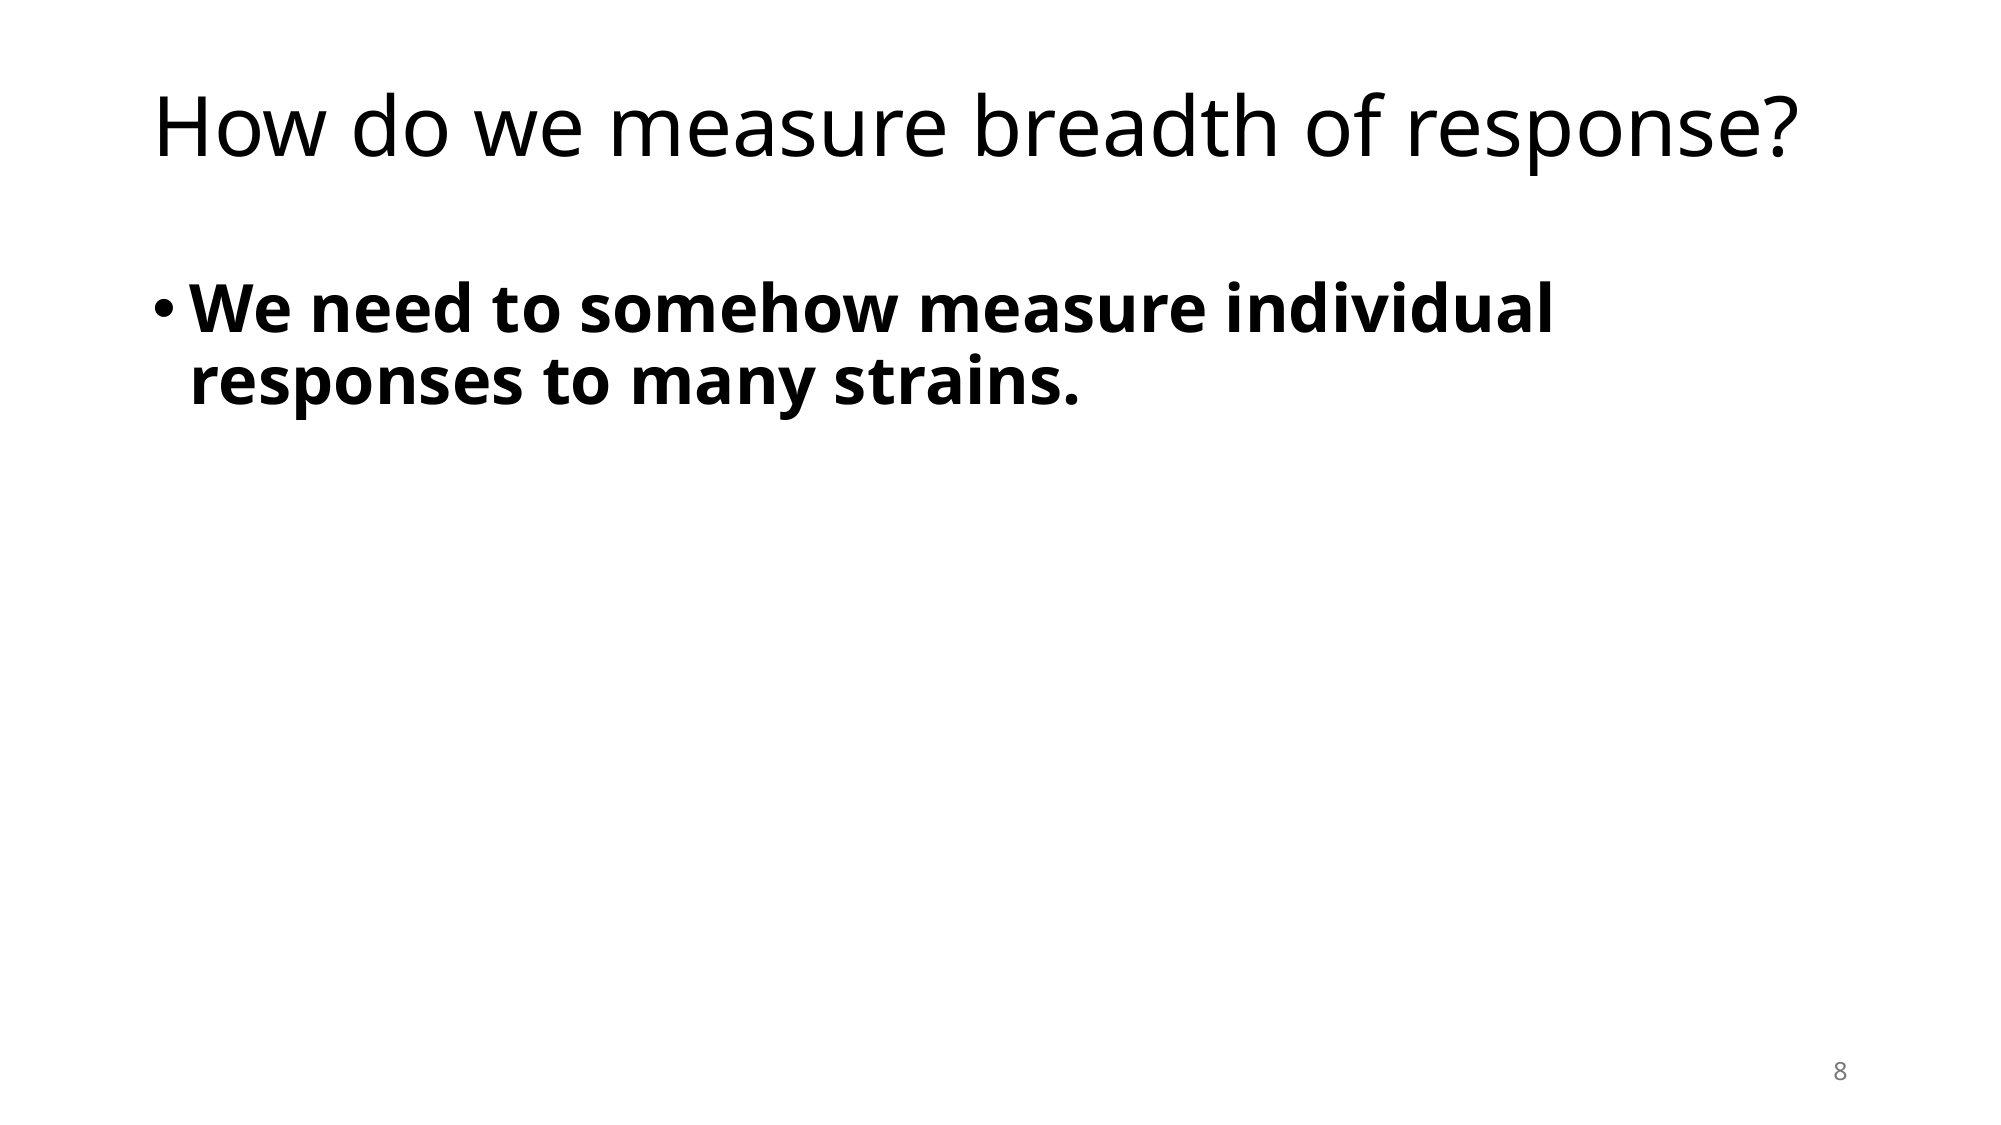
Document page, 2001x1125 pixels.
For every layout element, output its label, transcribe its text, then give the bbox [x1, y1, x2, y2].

list We need to somehow measure individual responses to many strains. [137, 267, 1863, 1014]
slide_number 8 [1412, 1042, 1863, 1103]
title How do we measure breadth of response? [137, 20, 1863, 238]
